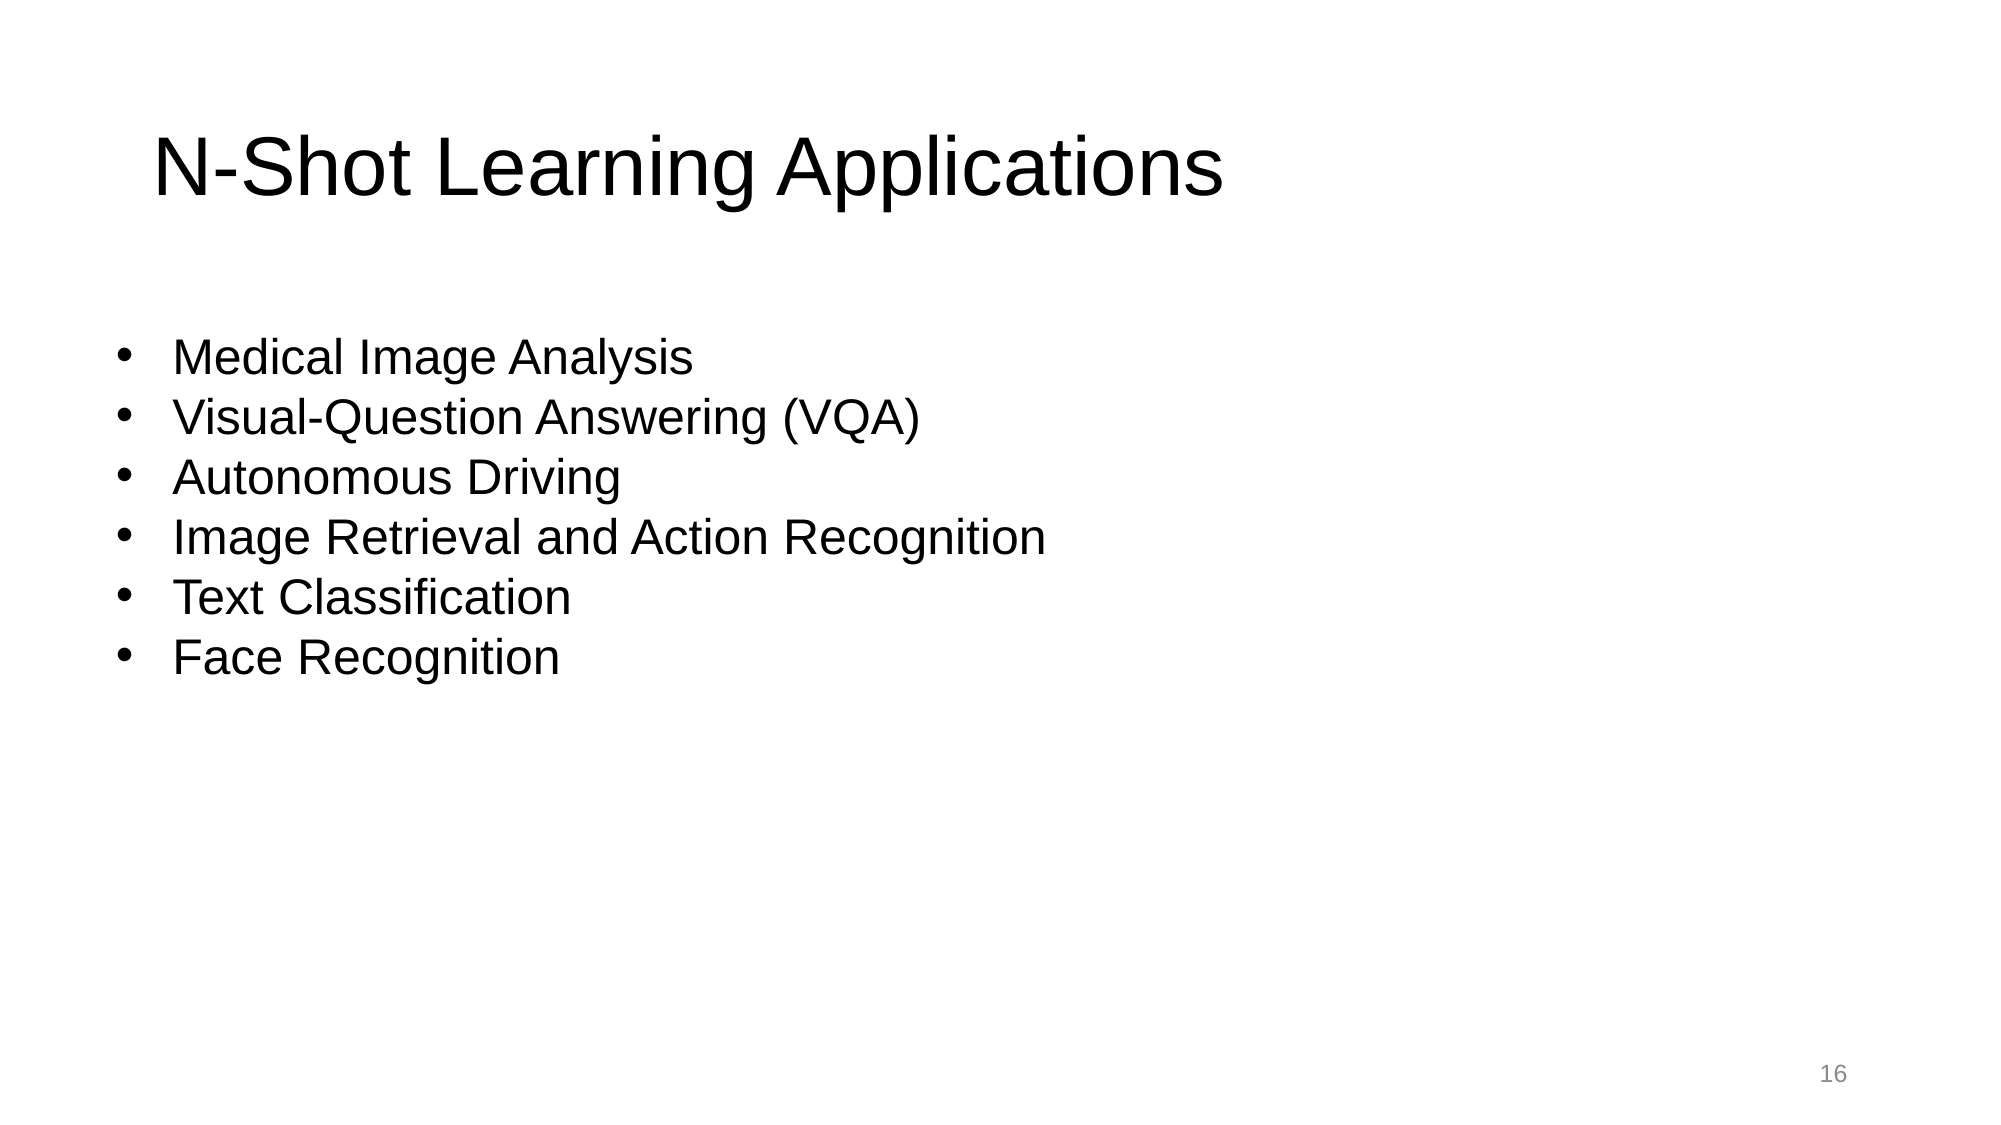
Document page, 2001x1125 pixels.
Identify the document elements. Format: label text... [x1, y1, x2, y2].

title N-Shot Learning Applications [137, 59, 1863, 278]
slide_number 16 [1412, 1042, 1863, 1103]
text_box Medical Image Analysis Visual-Question Answering (VQA) Autonomous Driving Image Retrieval and Action Recognition Text Classification Face Recognition [101, 317, 2000, 752]
